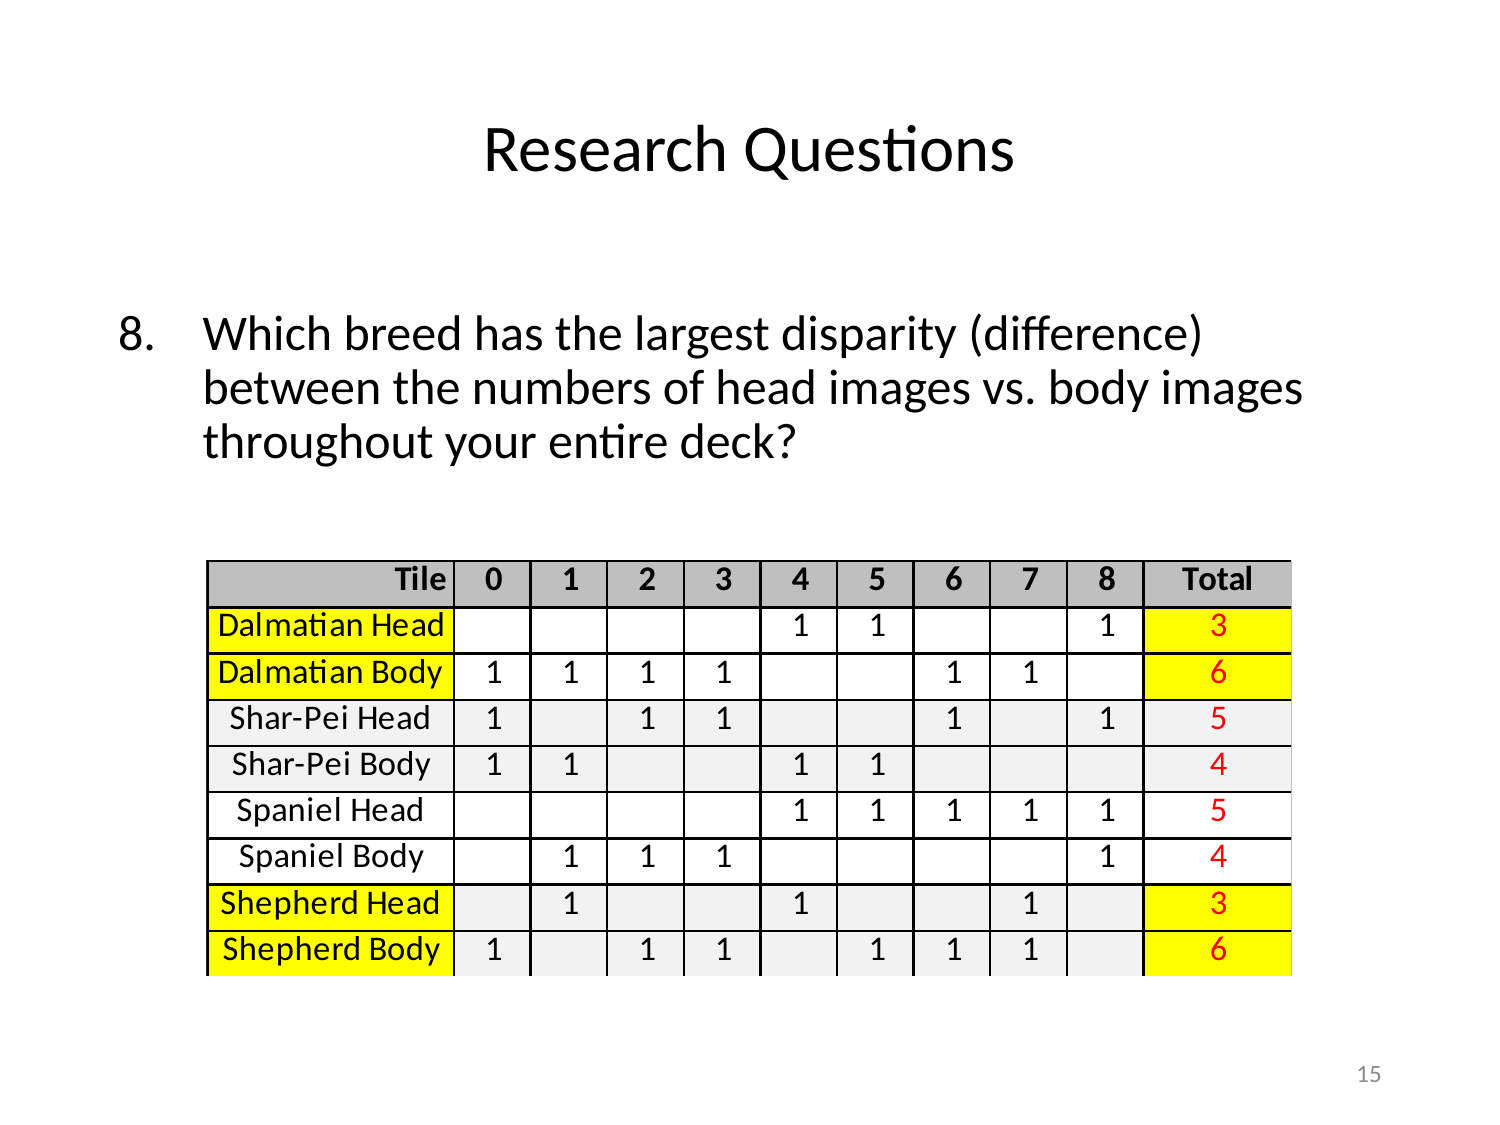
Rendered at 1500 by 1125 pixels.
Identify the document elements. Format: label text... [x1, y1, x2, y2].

title Research Questions [103, 59, 1397, 241]
slide_number 15 [1059, 1042, 1397, 1103]
list Which breed has the largest disparity (difference) between the numbers of head images vs. body images throughout your entire deck? [103, 299, 1397, 498]
picture [206, 560, 1294, 979]
